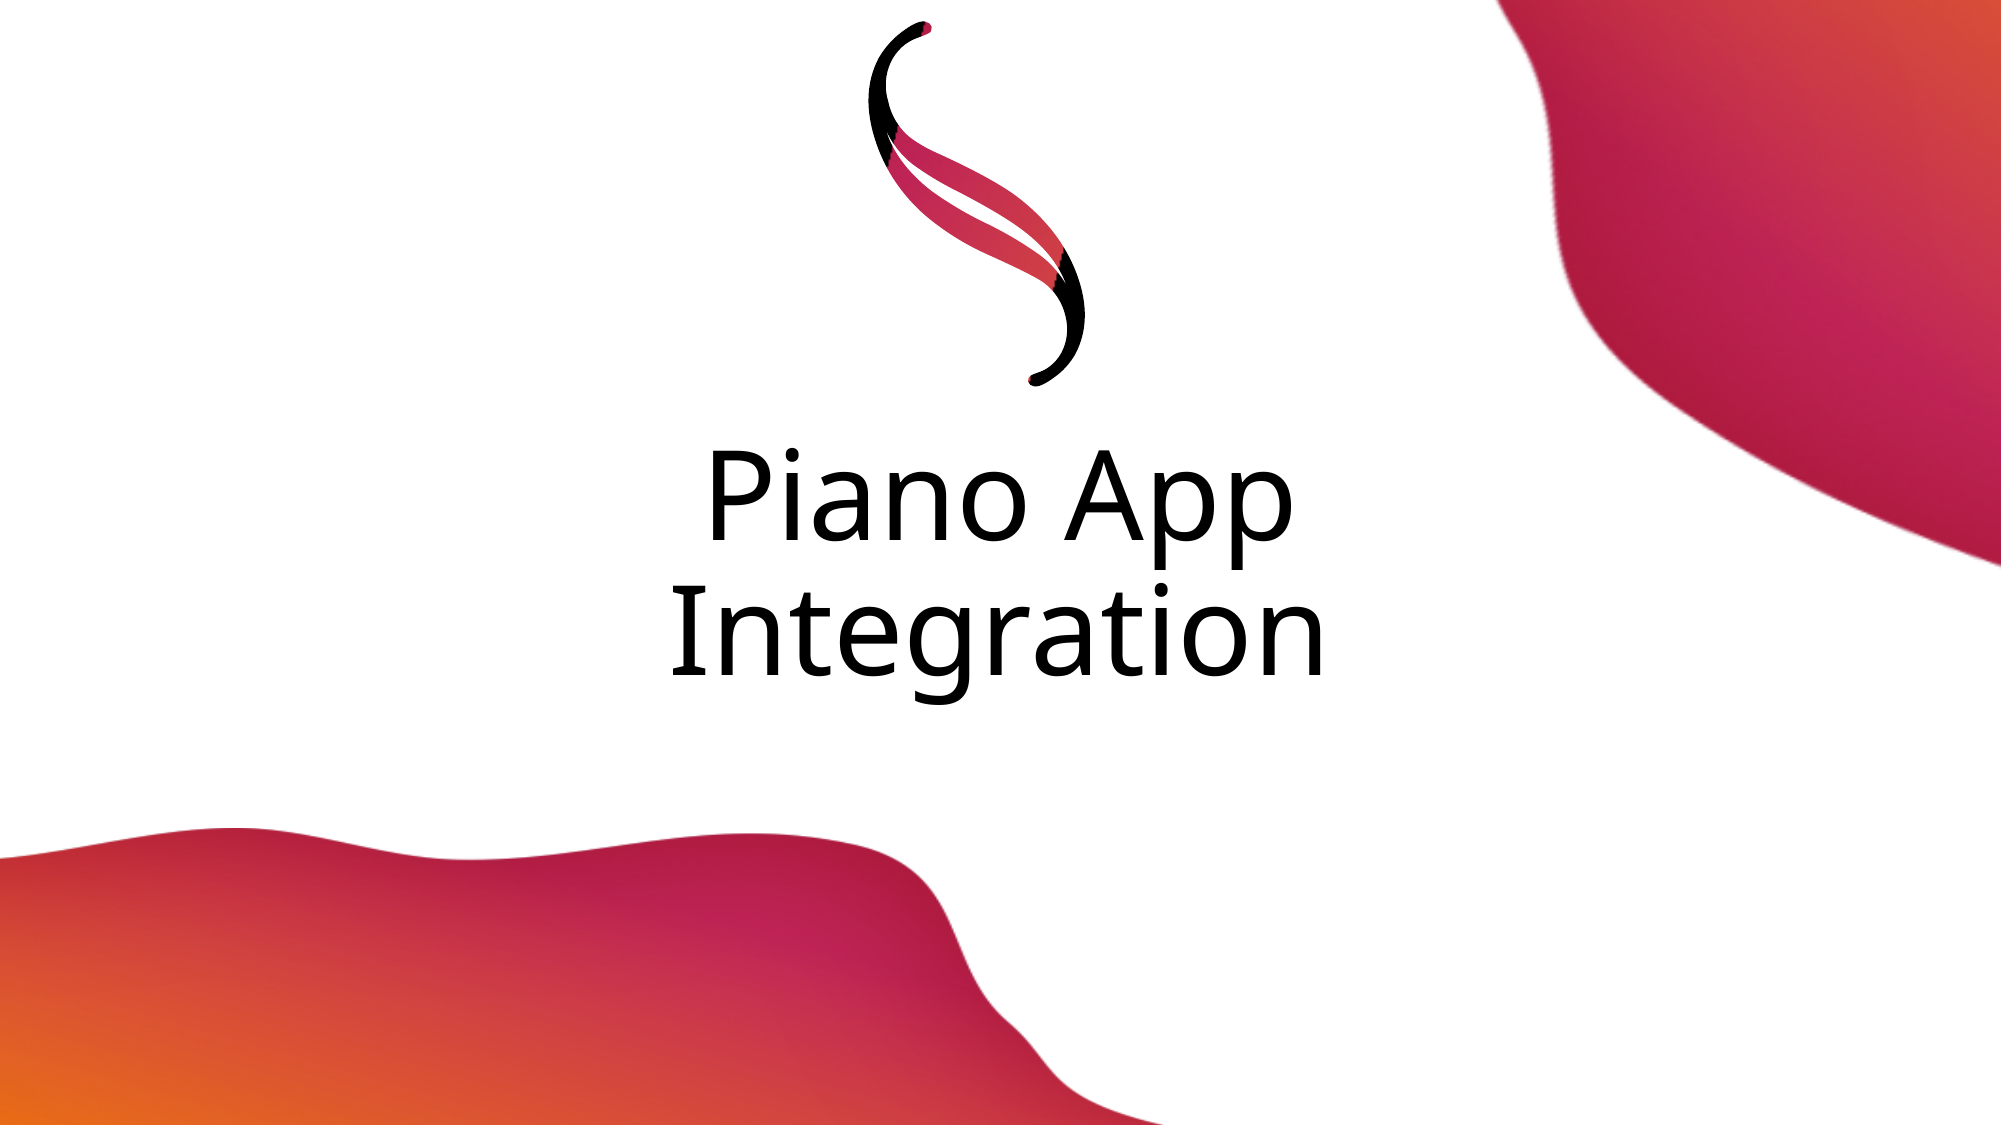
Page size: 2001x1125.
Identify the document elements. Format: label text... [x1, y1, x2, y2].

picture [0, 828, 1402, 1125]
picture [1446, 0, 2000, 490]
picture [783, 130, 1168, 281]
title Piano App Integration [249, 318, 1750, 710]
